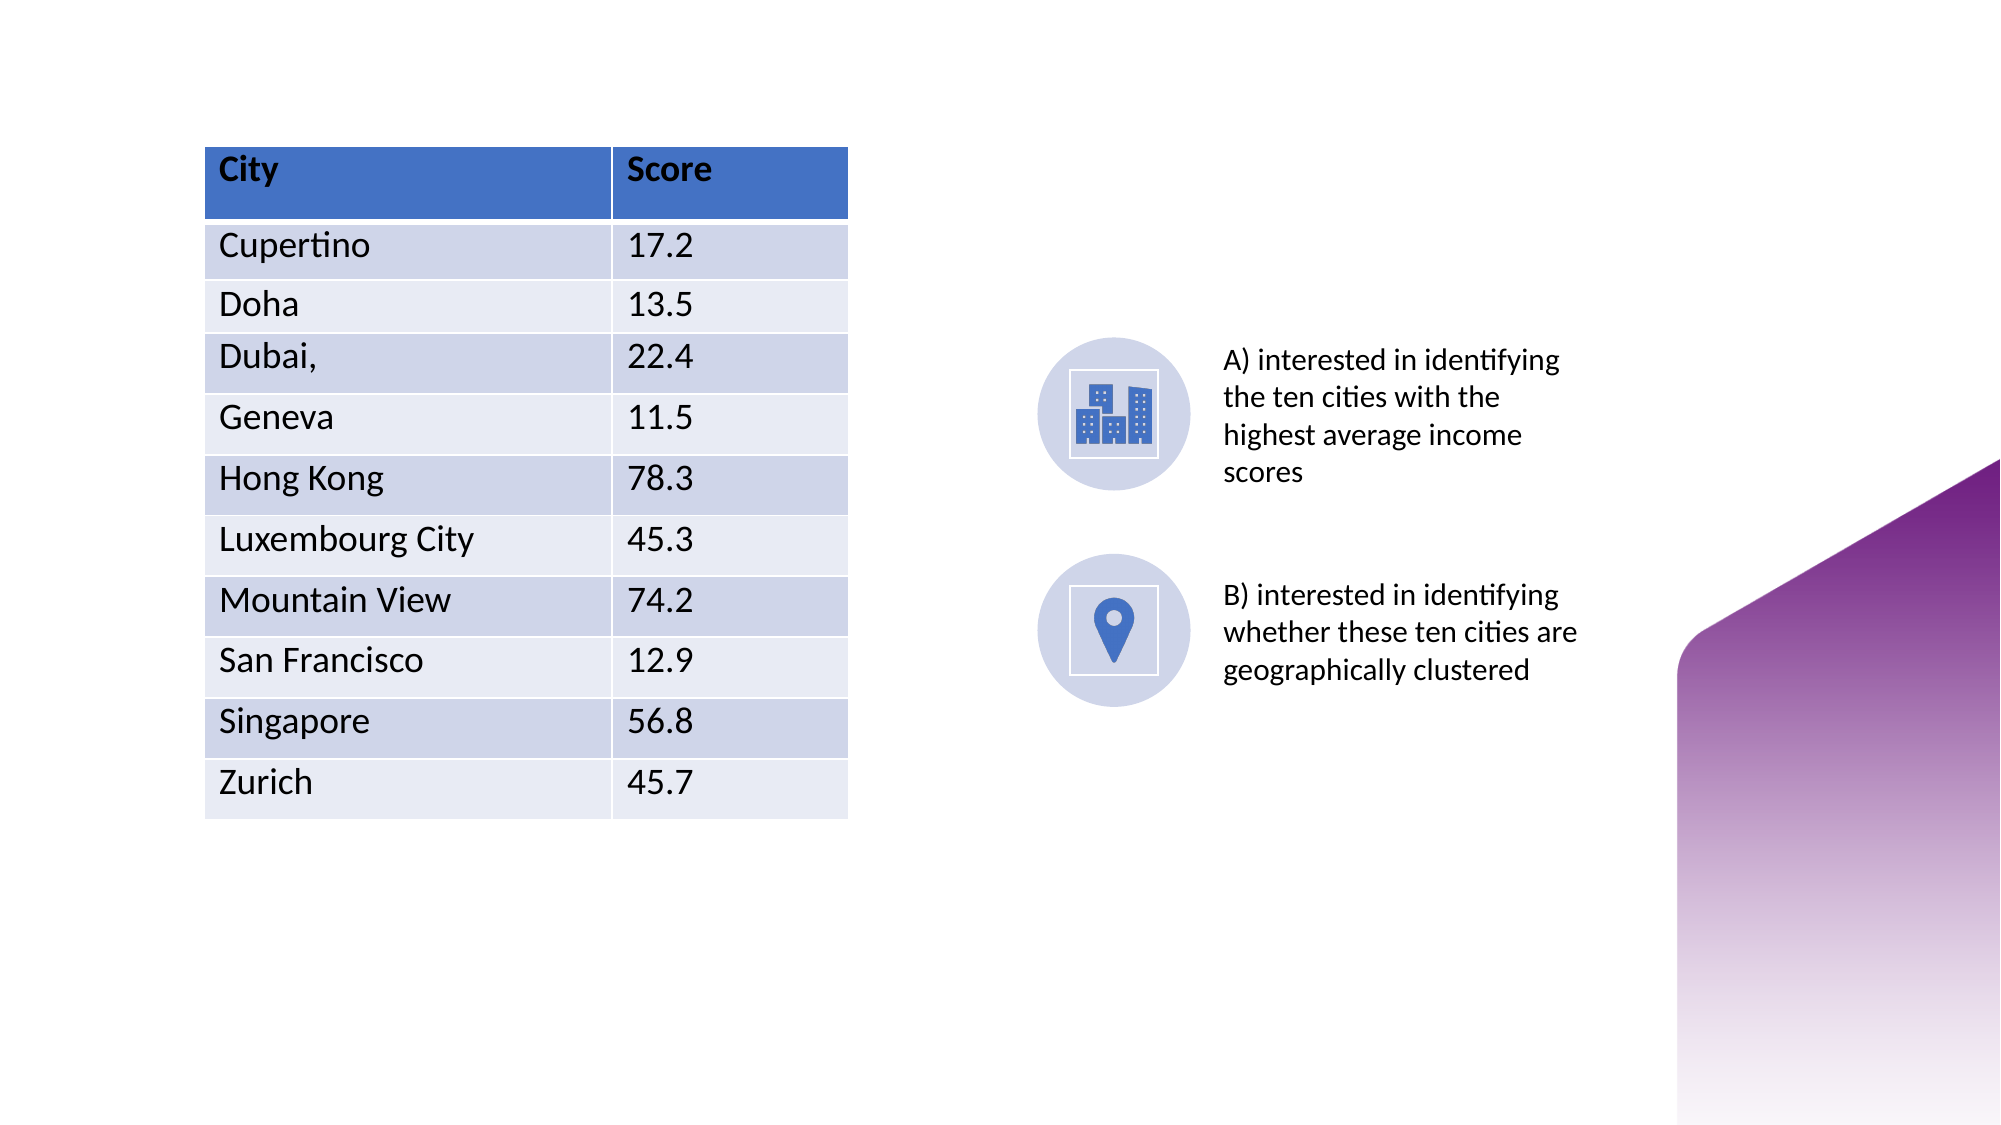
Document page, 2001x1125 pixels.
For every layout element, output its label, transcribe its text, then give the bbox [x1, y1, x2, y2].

table_cell Mountain View [205, 577, 611, 636]
table_cell 13.5 [613, 281, 825, 332]
table_cell 17.2 [613, 225, 825, 279]
table_cell San Francisco [205, 638, 611, 697]
picture [1166, 200, 2000, 1125]
table_cell 56.8 [613, 699, 825, 758]
table_cell Geneva [205, 395, 611, 454]
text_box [825, 56, 1796, 988]
table_cell 11.5 [613, 395, 825, 454]
table_cell Zurich [205, 760, 611, 819]
table_cell 45.7 [613, 760, 825, 819]
table_cell Dubai, [205, 334, 611, 393]
table_header Score [613, 147, 825, 219]
table_cell 78.3 [613, 456, 825, 515]
table_cell 45.3 [613, 516, 825, 575]
table_cell Singapore [205, 699, 611, 758]
table_cell 22.4 [613, 334, 825, 393]
table_cell Doha [205, 281, 611, 332]
table_cell 74.2 [613, 577, 825, 636]
table_cell Hong Kong [205, 456, 611, 515]
table_cell 12.9 [613, 638, 825, 697]
table_cell Cupertino [205, 225, 611, 279]
table_cell Luxembourg City [205, 516, 611, 575]
table_header City [205, 147, 611, 219]
